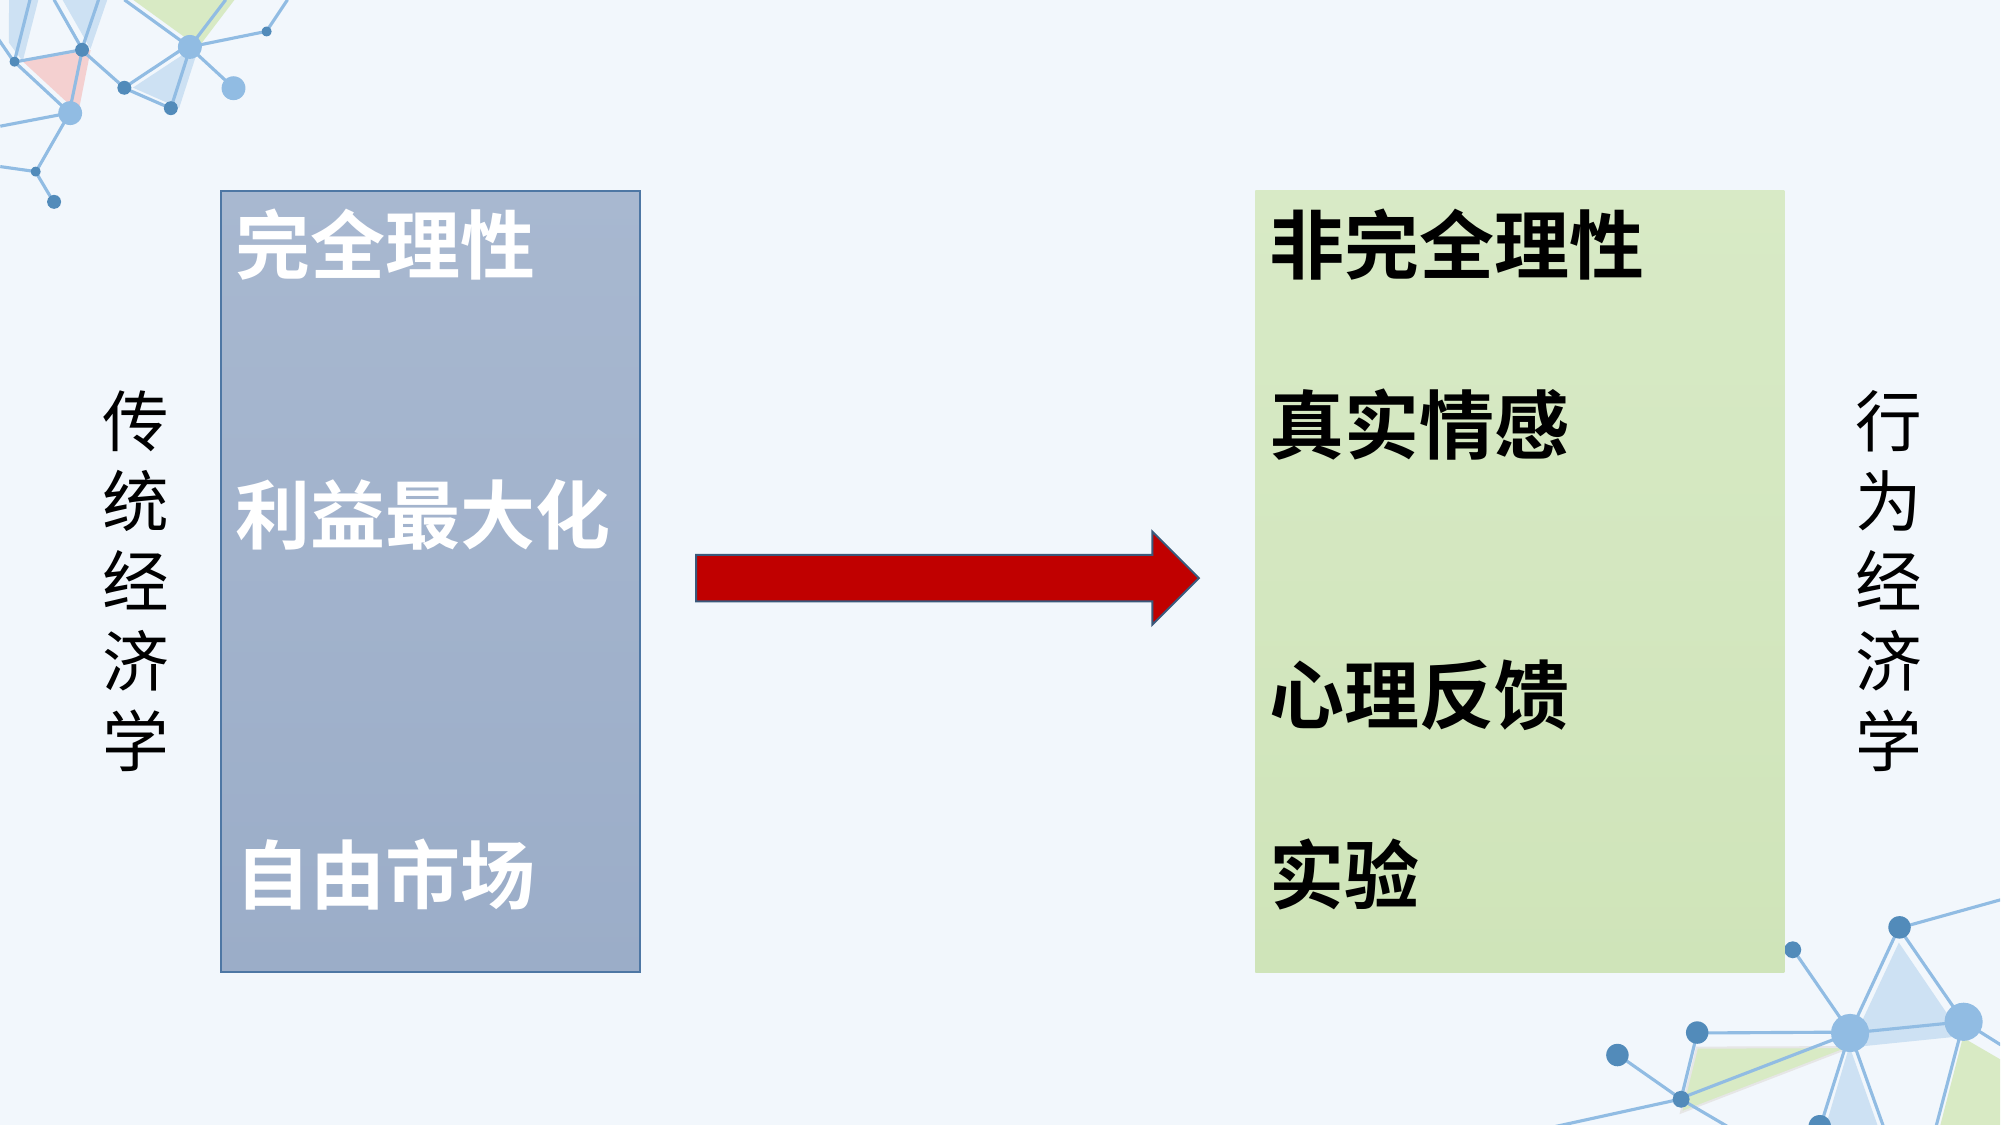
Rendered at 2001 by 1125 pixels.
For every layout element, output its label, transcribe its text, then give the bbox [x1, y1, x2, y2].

text_box 完全理性 利益最大化 自由市场 [220, 190, 641, 973]
text_box [695, 529, 1201, 628]
text_box 传统经济学 [87, 372, 176, 787]
text_box 非完全理性 真实情感 心理反馈 实验 [1255, 190, 1785, 973]
text_box 行为经济学 [1840, 372, 1935, 787]
